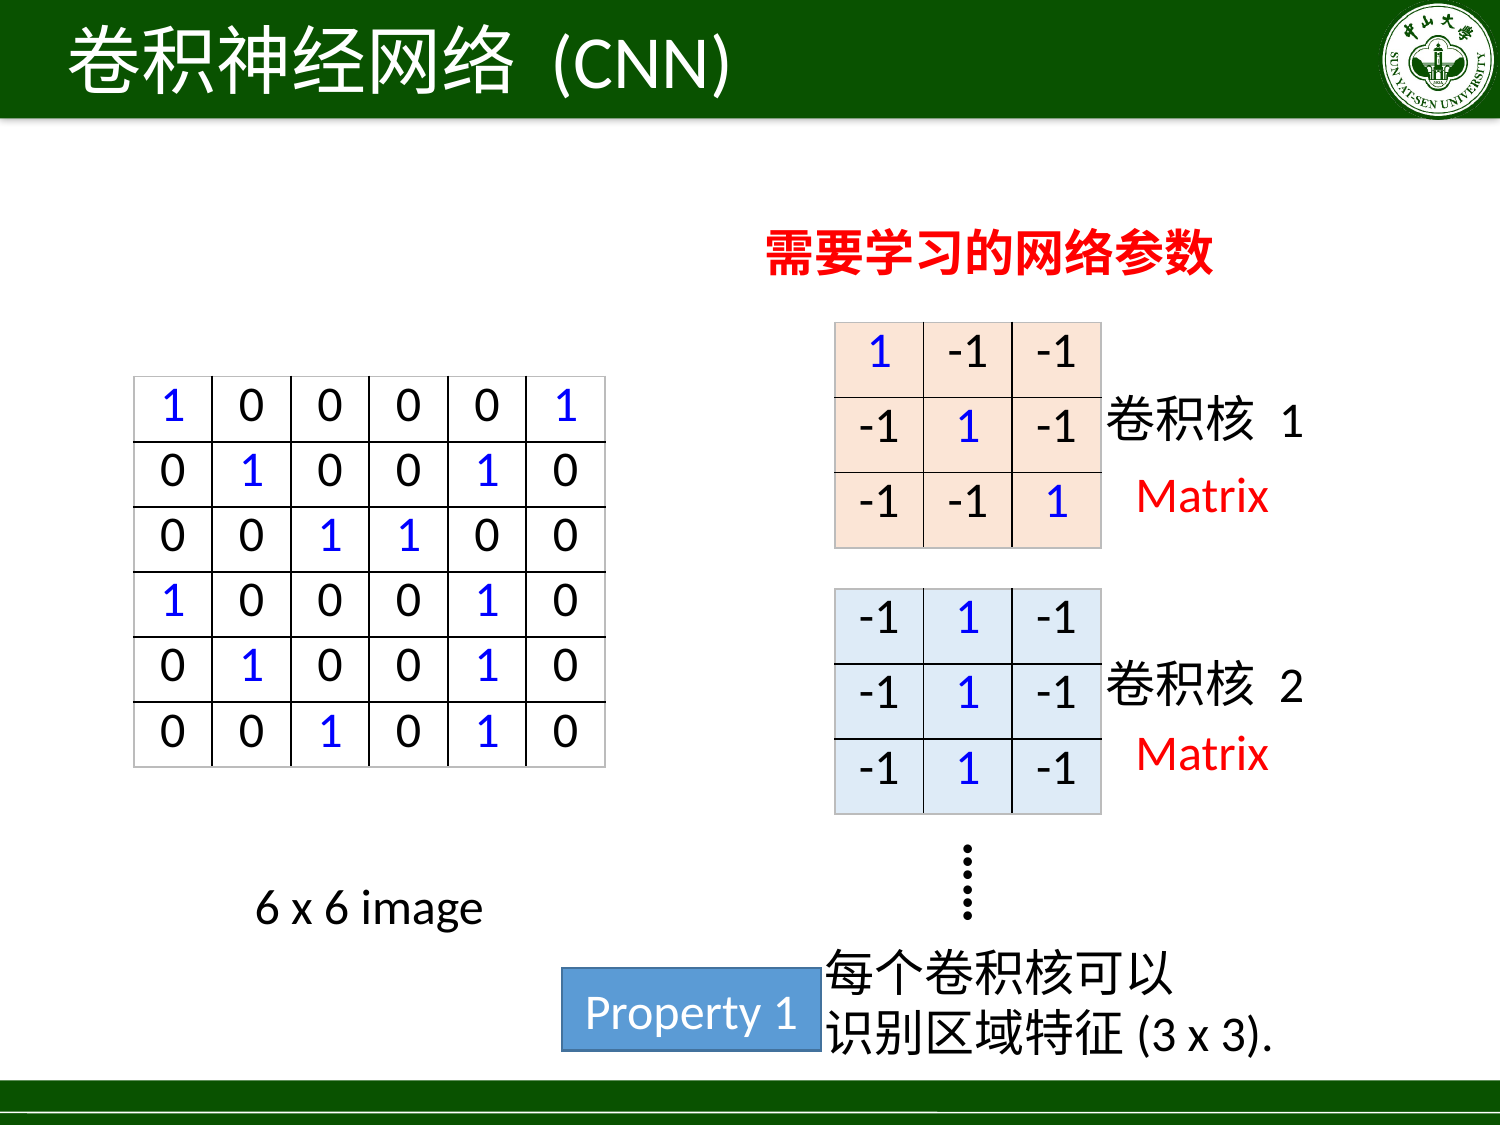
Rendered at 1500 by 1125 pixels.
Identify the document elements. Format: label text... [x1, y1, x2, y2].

text_box Matrix [1120, 712, 1290, 788]
table_cell 0 [370, 573, 447, 636]
table_cell 0 [527, 573, 604, 636]
table_cell 0 [135, 443, 211, 506]
table_header 1 [135, 377, 211, 441]
table_cell 1 [135, 573, 211, 636]
table_header -1 [1013, 323, 1100, 397]
table_cell 1 [449, 443, 525, 506]
table_cell 0 [135, 703, 211, 766]
table_cell -1 [836, 740, 923, 813]
table_header 1 [527, 377, 604, 441]
table_cell 1 [292, 703, 368, 766]
table_header 0 [213, 377, 290, 441]
table_cell 1 [449, 638, 525, 701]
table_header 0 [449, 377, 525, 441]
text_box 需要学习的网络参数 [749, 213, 1334, 289]
table_header 1 [836, 323, 923, 397]
table_cell 1 [449, 573, 525, 636]
table_cell 0 [213, 508, 290, 571]
table_cell 0 [527, 508, 604, 571]
table_cell 1 [1013, 473, 1100, 547]
table_cell 0 [135, 508, 211, 571]
table_cell 0 [213, 573, 290, 636]
table_cell -1 [836, 398, 923, 472]
text_box 6 x 6 image [176, 867, 562, 942]
text_box 每个卷积核可以 识别区域特征(3 x 3). [809, 934, 1393, 1070]
text_box [0, 1113, 1500, 1125]
text_box 卷积核 2 [1086, 644, 1324, 720]
table_cell 0 [527, 638, 604, 701]
table_header -1 [924, 323, 1011, 397]
text_box 卷积核 1 [1086, 380, 1324, 455]
table_cell 0 [292, 573, 368, 636]
table_cell 1 [924, 665, 1011, 738]
table_cell 0 [370, 443, 447, 506]
text_box Property 1 [561, 967, 822, 1052]
table_header -1 [1013, 590, 1100, 663]
table_header -1 [836, 590, 923, 663]
text_box [0, 1080, 1500, 1112]
table_cell 1 [292, 508, 368, 571]
table_cell 0 [527, 443, 604, 506]
table_cell 1 [370, 508, 447, 571]
table_cell 0 [292, 638, 368, 701]
table_cell 0 [292, 443, 368, 506]
table_cell 0 [527, 703, 604, 766]
table_cell 1 [449, 703, 525, 766]
table_cell 1 [924, 398, 1011, 472]
table_header 0 [370, 377, 447, 441]
table_cell 1 [213, 443, 290, 506]
table_cell 0 [370, 638, 447, 701]
table_header 1 [924, 590, 1011, 663]
table_cell -1 [1013, 740, 1100, 813]
table_cell -1 [1013, 665, 1100, 738]
text_box Matrix [1120, 455, 1290, 531]
table_cell -1 [1013, 398, 1100, 472]
table_cell 0 [449, 508, 525, 571]
table_cell 0 [213, 703, 290, 766]
text_box 卷积神经网络 (CNN) [0, 0, 1378, 119]
table_header 0 [292, 377, 368, 441]
table_cell -1 [924, 473, 1011, 547]
table_cell 0 [370, 703, 447, 766]
text_box …… [944, 826, 1030, 934]
table_cell 0 [135, 638, 211, 701]
table_cell -1 [836, 665, 923, 738]
picture [1378, 0, 1498, 120]
table_cell 1 [924, 740, 1011, 813]
table_cell -1 [836, 473, 923, 547]
table_cell 1 [213, 638, 290, 701]
